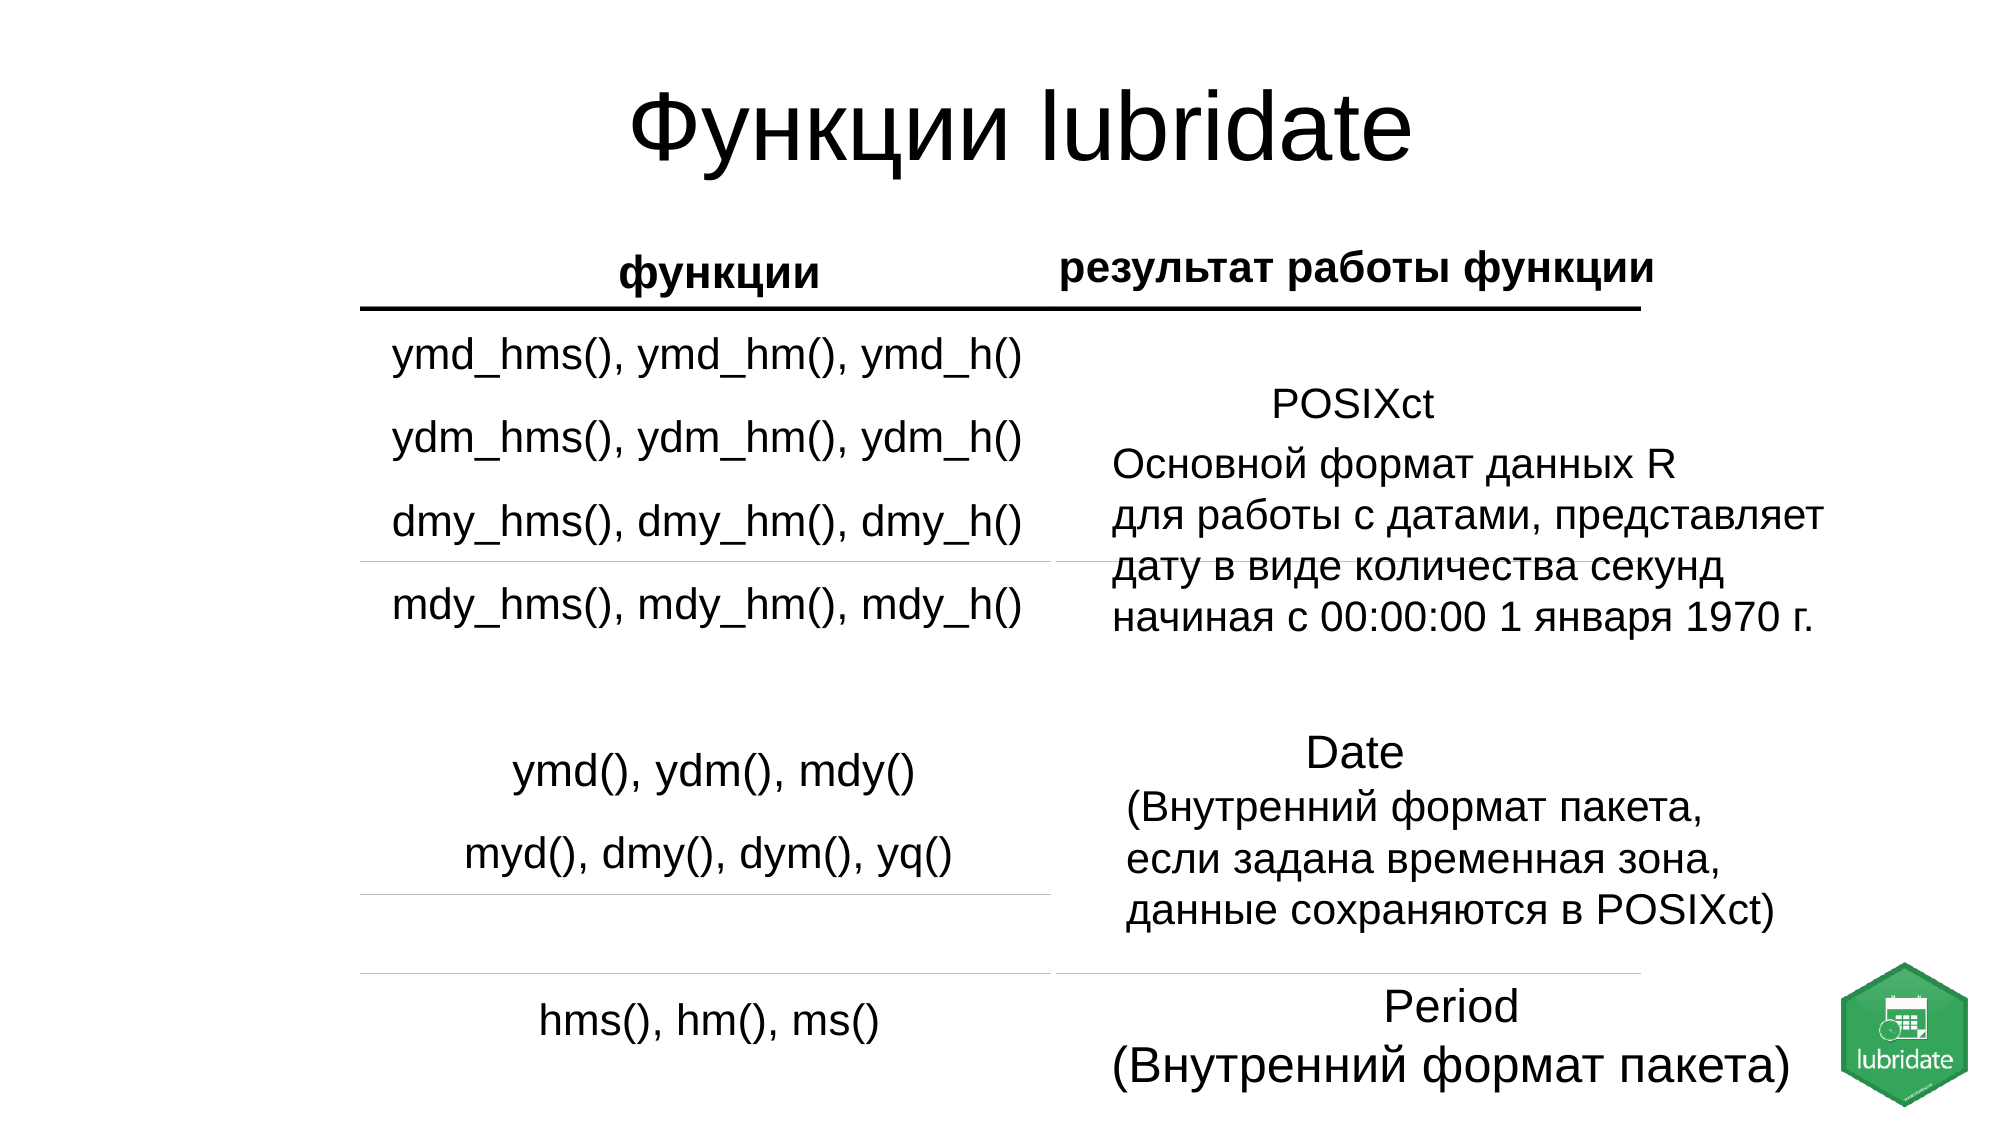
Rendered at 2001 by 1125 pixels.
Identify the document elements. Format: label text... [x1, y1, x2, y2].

picture [353, 221, 1648, 1063]
text_box Date (Внутренний формат пакета, если задана временная зона, данные сохраняются в POSIXct) [1648, 722, 1777, 934]
text_box Основной формат данных R для работы с датами, представляет дату в виде количества секунд начиная с 00:00:00 1 января 1970 г. [1648, 436, 1826, 641]
picture [1841, 961, 1968, 1108]
text_box Period (Внутренний формат пакета) [1111, 975, 1793, 1093]
text_box результат работы функции [1648, 237, 1657, 291]
text_box Функции lubridate [627, 63, 1415, 181]
